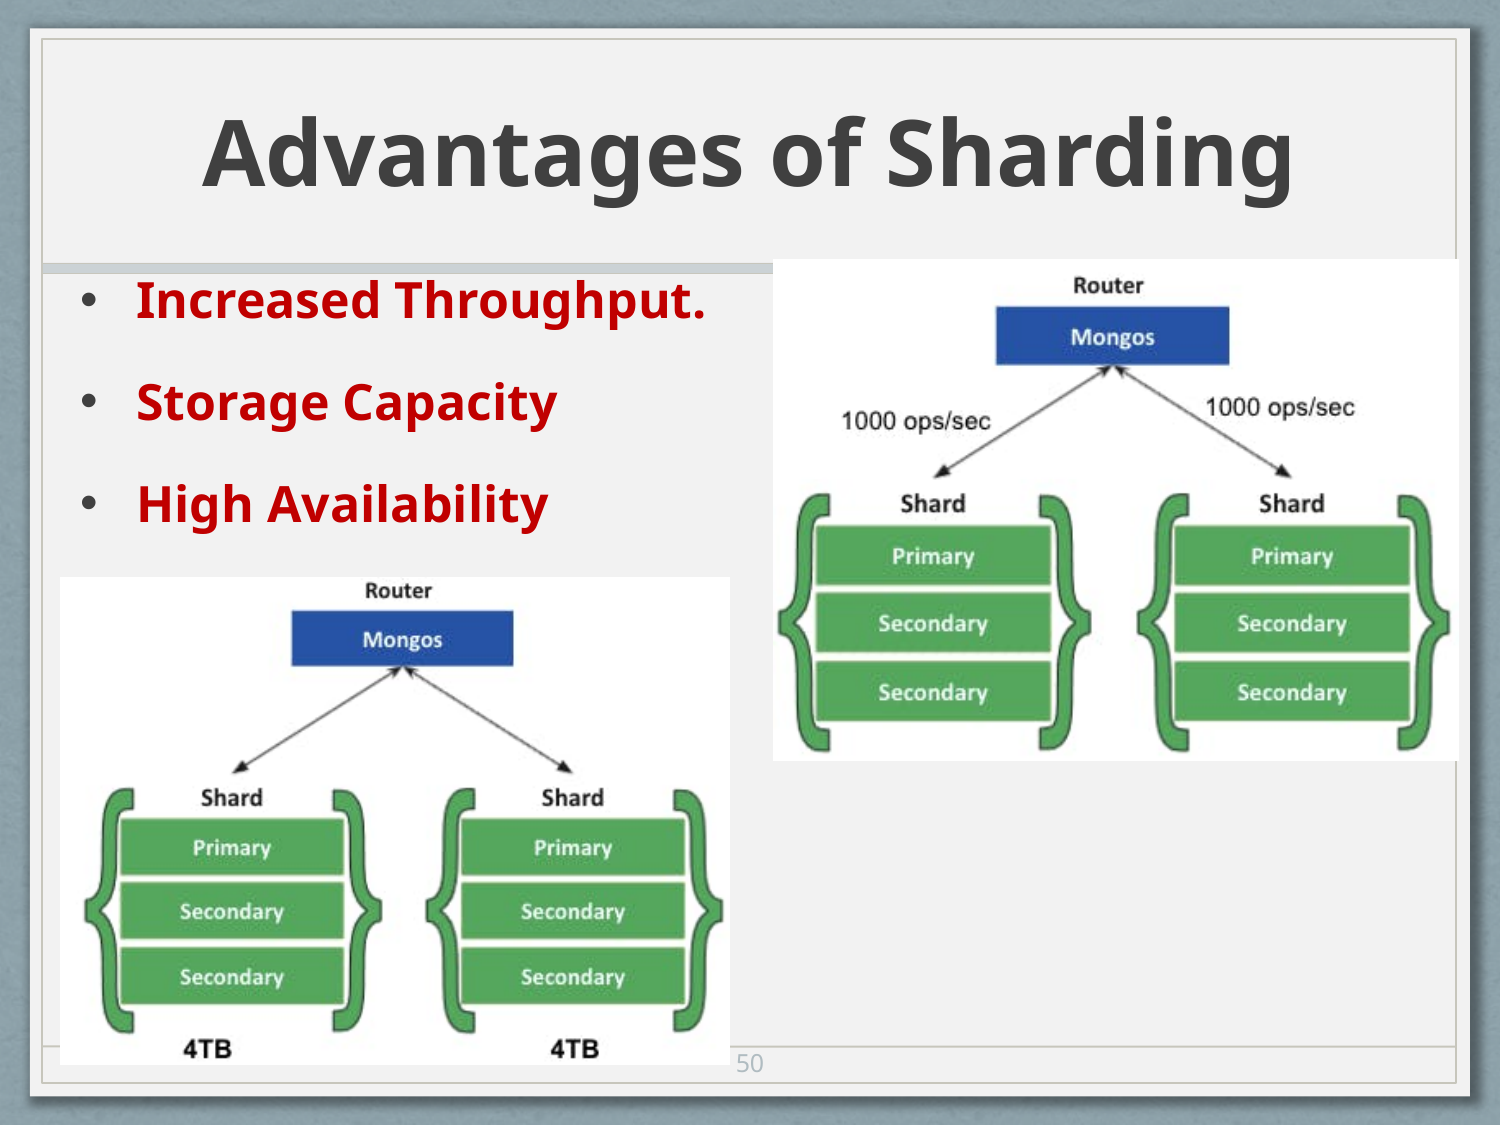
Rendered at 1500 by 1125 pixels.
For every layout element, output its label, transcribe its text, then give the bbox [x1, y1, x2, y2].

slide_number 50 [687, 1042, 813, 1088]
title Advantages of Sharding [147, 40, 1353, 260]
list Increased Throughput. Storage Capacity High Availability [65, 261, 751, 594]
picture [772, 259, 1459, 762]
picture [59, 576, 730, 1066]
